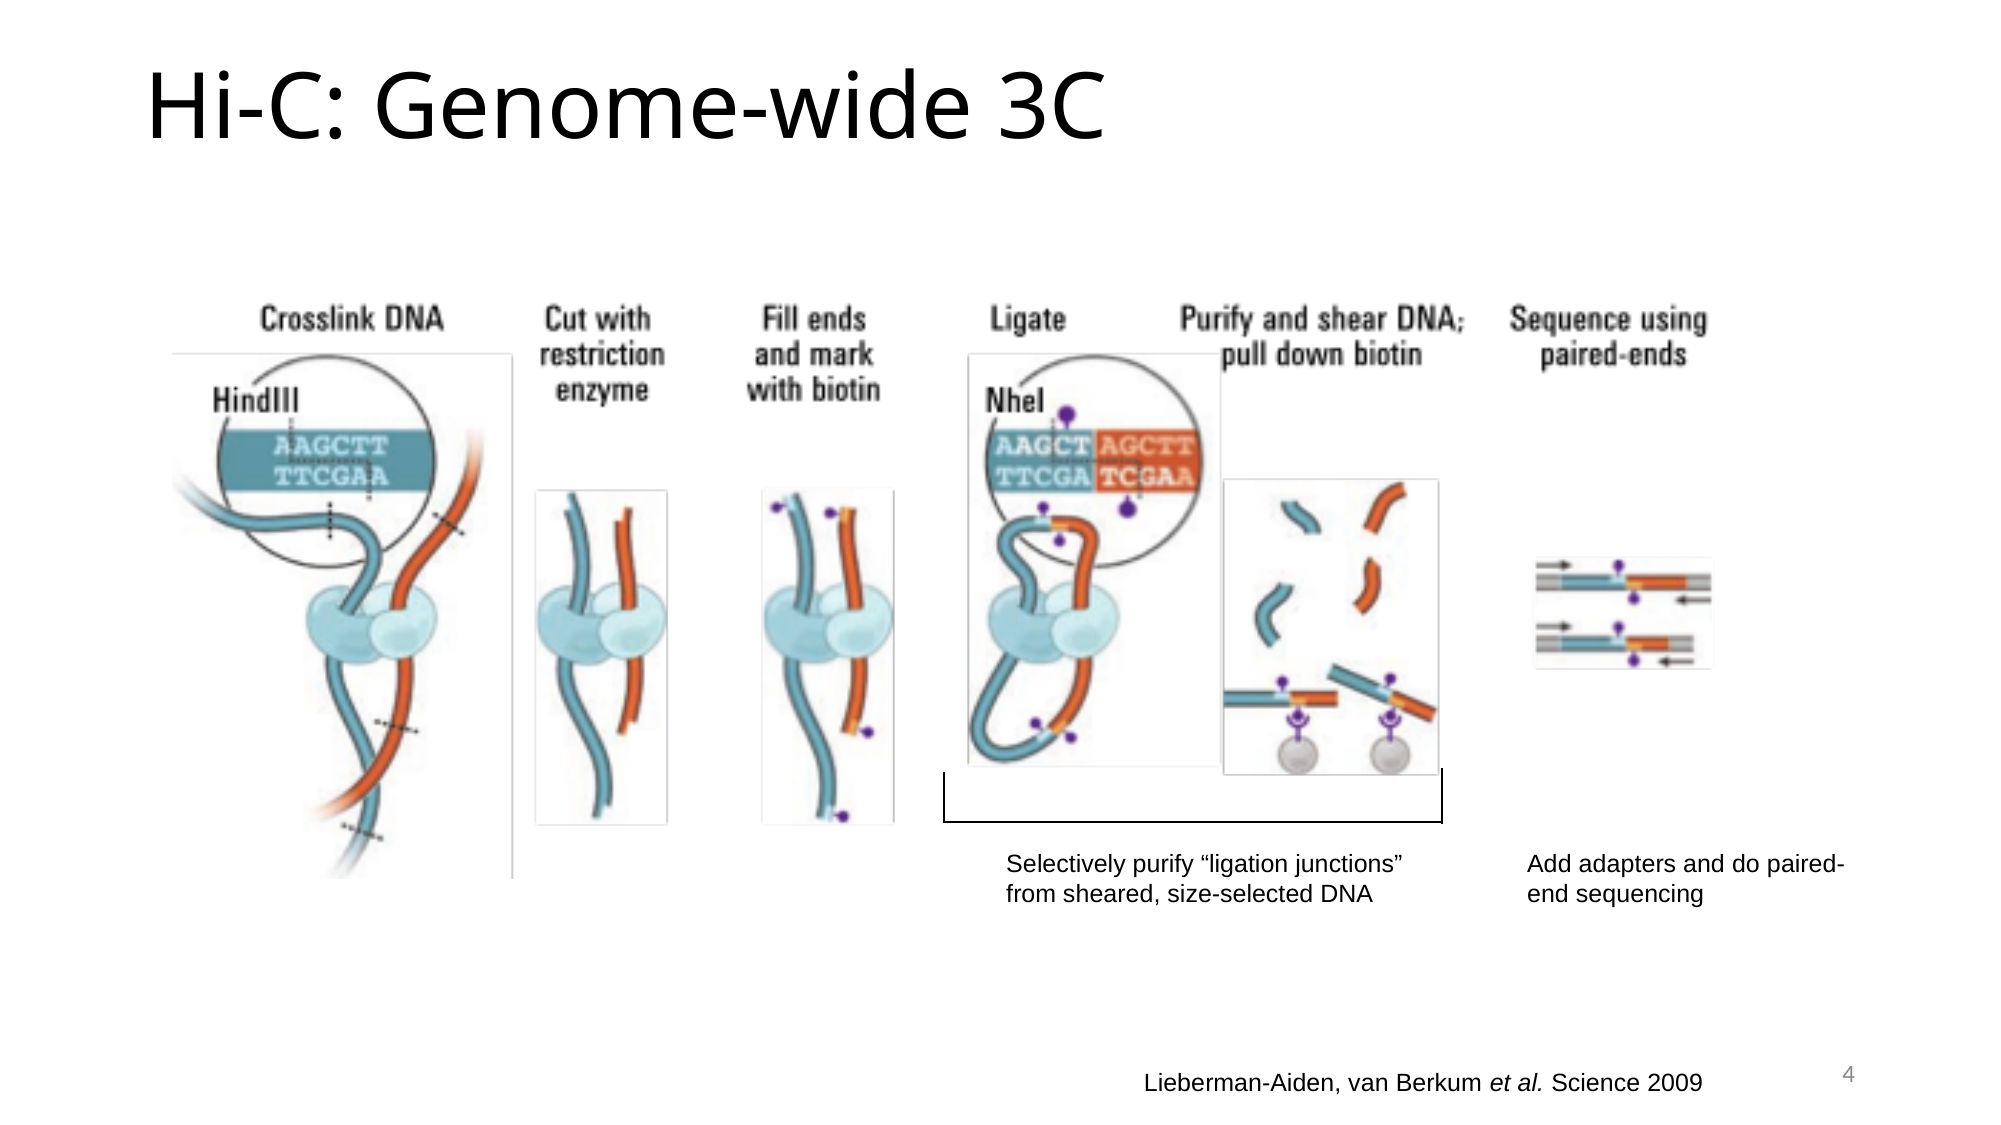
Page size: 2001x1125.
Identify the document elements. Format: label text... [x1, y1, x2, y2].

text_box Selectively purify “ligation junctions” from sheared, size-selected DNA [998, 879, 1459, 915]
picture [172, 282, 1755, 879]
text_box Add adapters and do paired-end sequencing [1519, 840, 1884, 916]
title Hi-C: Genome-wide 3C [136, 0, 1863, 218]
slide_number 4 [1831, 1050, 1863, 1096]
text_box Lieberman-Aiden, van Berkum et al. Science 2009 [1136, 1058, 1730, 1104]
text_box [942, 767, 1443, 824]
